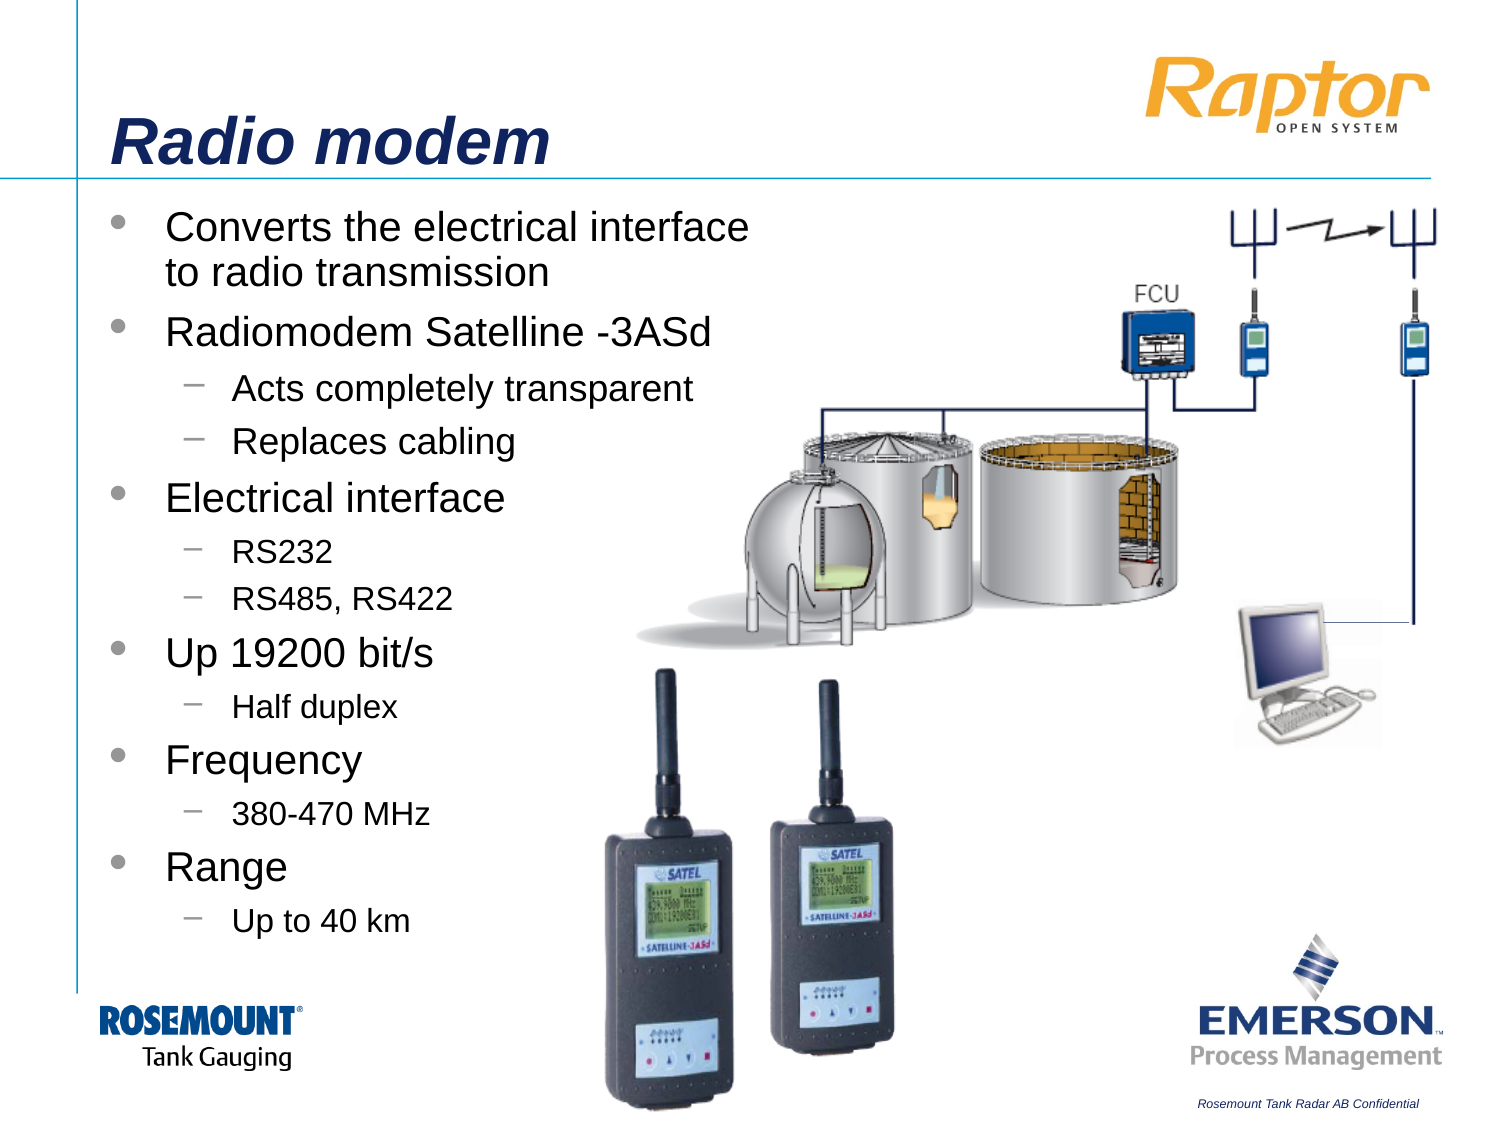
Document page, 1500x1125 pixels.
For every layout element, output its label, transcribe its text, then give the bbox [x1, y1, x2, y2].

picture [1139, 54, 1436, 135]
picture [584, 654, 912, 1125]
picture [1173, 905, 1461, 1098]
list Converts the electrical interface to radio transmission Radiomodem Satelline -3ASd Acts completely transparent Replaces cabling Electrical interface RS232 RS485, RS422 Up 19200 bit/s Half duplex Frequency 380-470 MHz Range Up to 40 km [93, 197, 602, 944]
picture [100, 1005, 303, 1071]
title Radio modem [95, 66, 1342, 186]
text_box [1234, 598, 1382, 751]
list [608, 192, 1468, 682]
